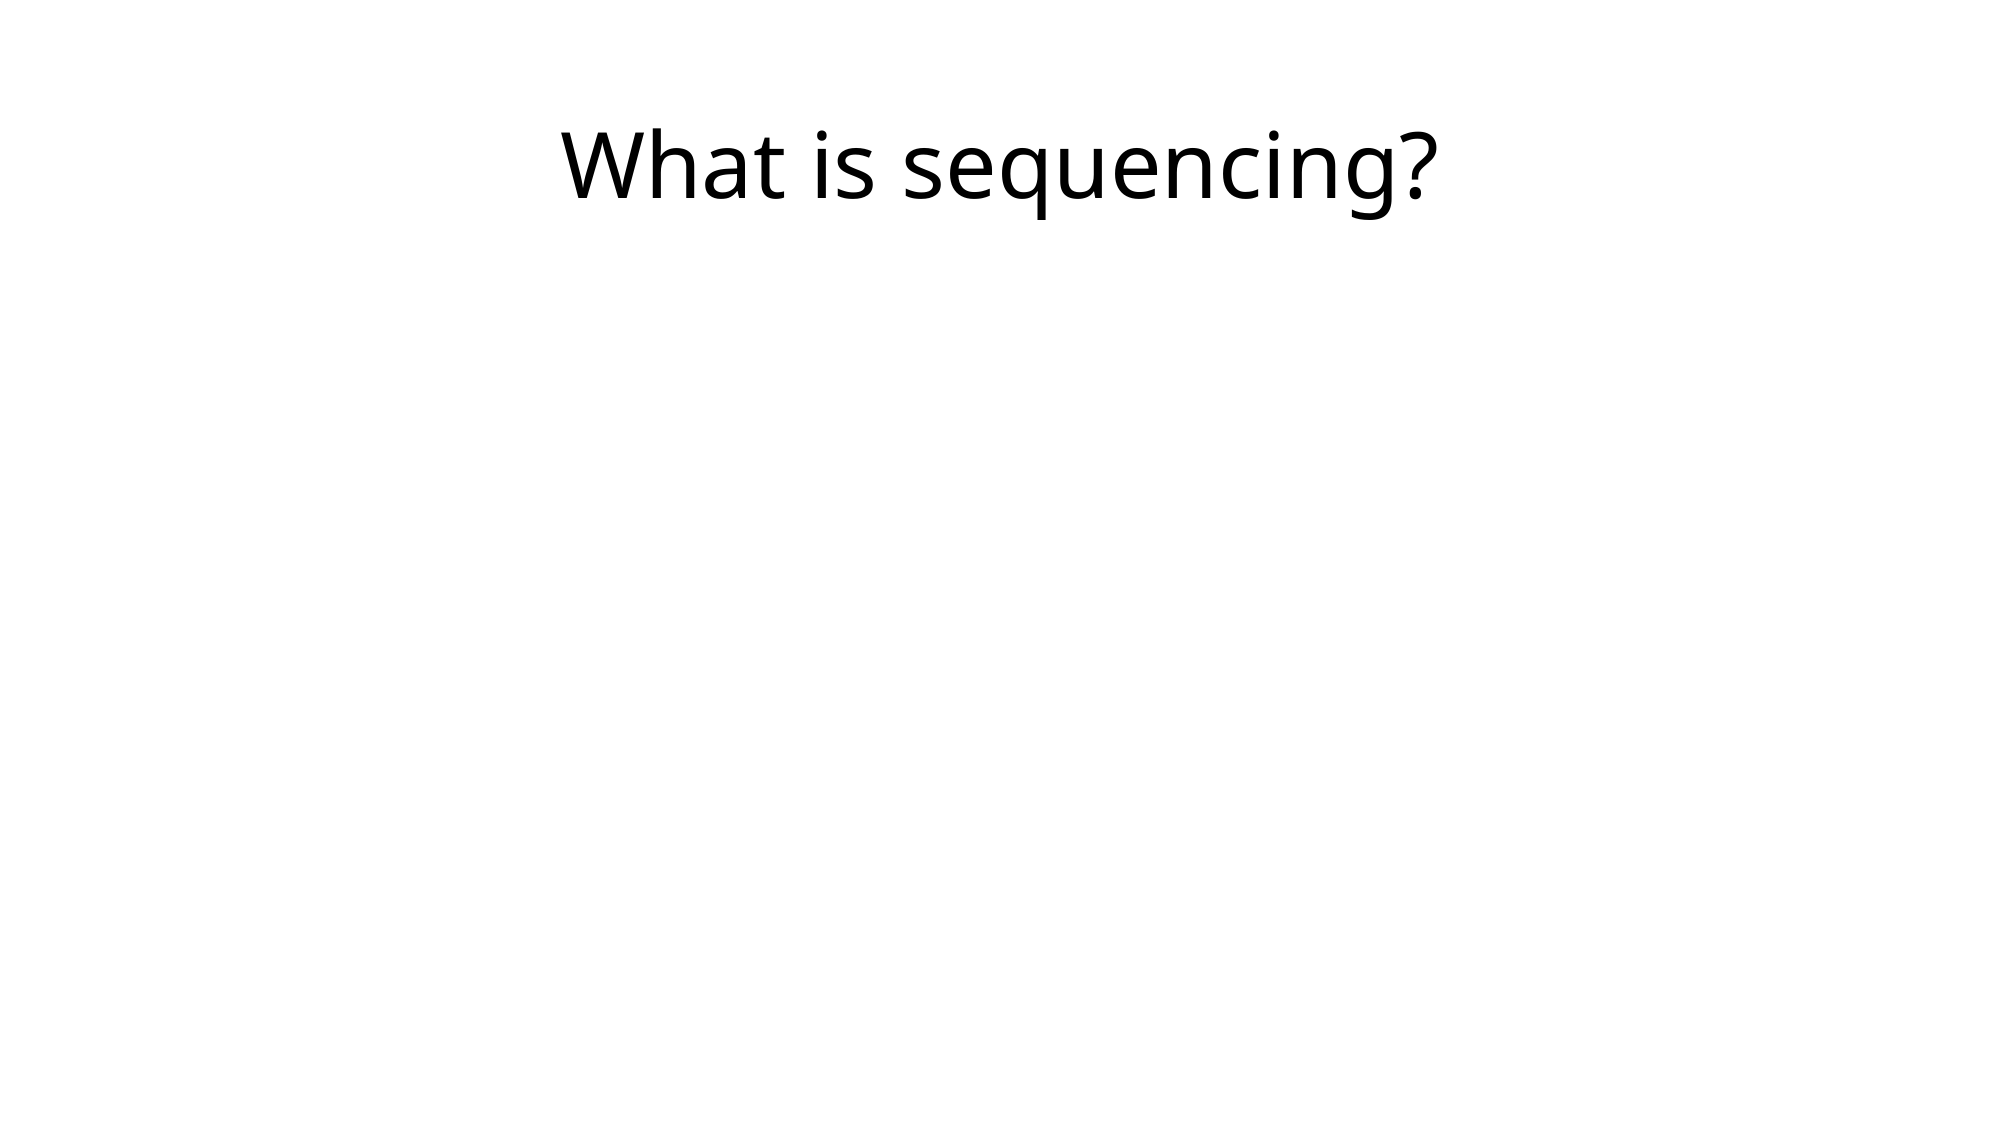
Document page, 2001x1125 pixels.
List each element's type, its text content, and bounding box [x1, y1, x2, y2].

title What is sequencing? [137, 59, 1863, 278]
